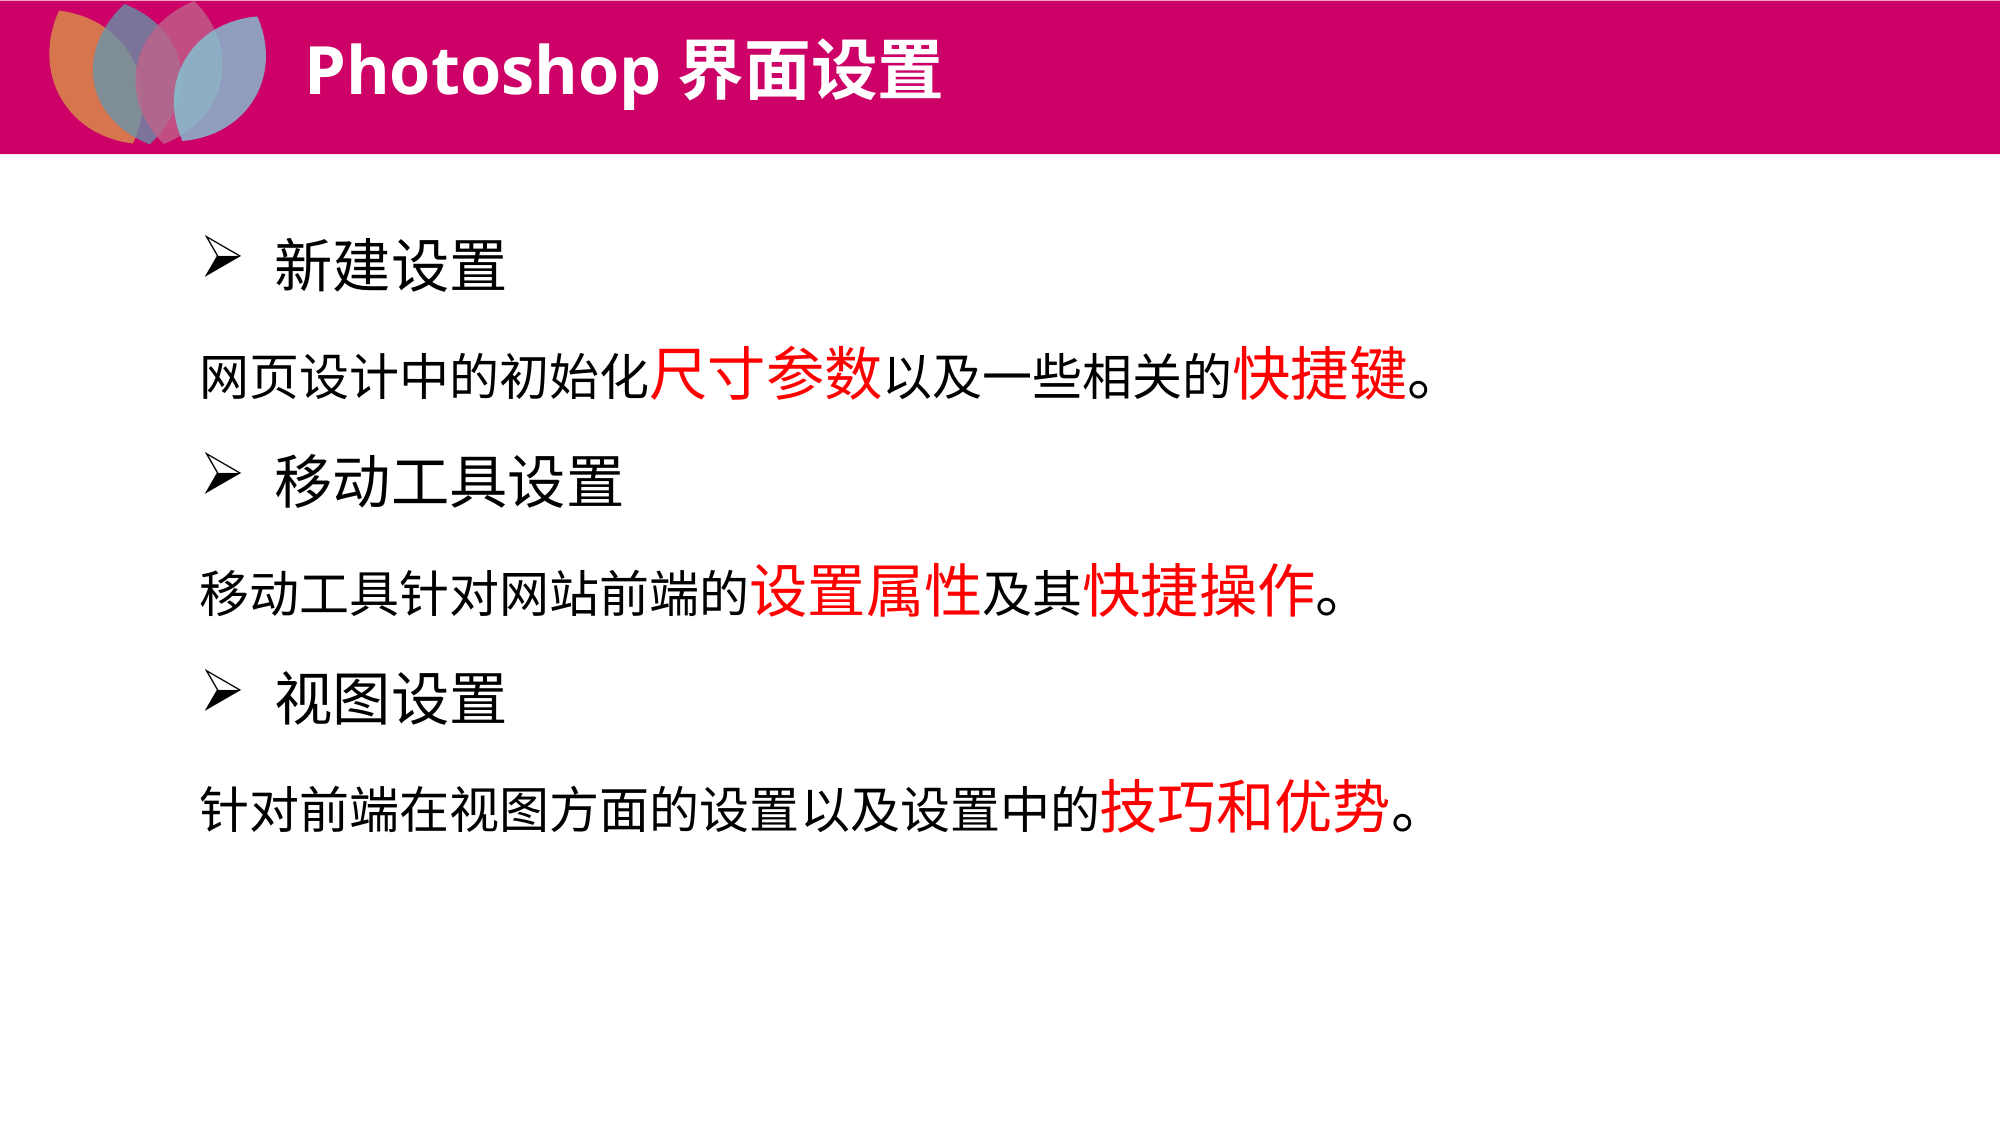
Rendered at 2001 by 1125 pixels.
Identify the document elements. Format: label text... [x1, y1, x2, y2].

text_box 新建设置 网页设计中的初始化尺寸参数以及一些相关的快捷键。 移动工具设置 移动工具针对网站前端的设置属性及其快捷操作。 视图设置 针对前端在视图方面的设置以及设置中的技巧和优势。 [184, 208, 1768, 848]
text_box Photoshop界面设置 [289, 20, 1355, 116]
